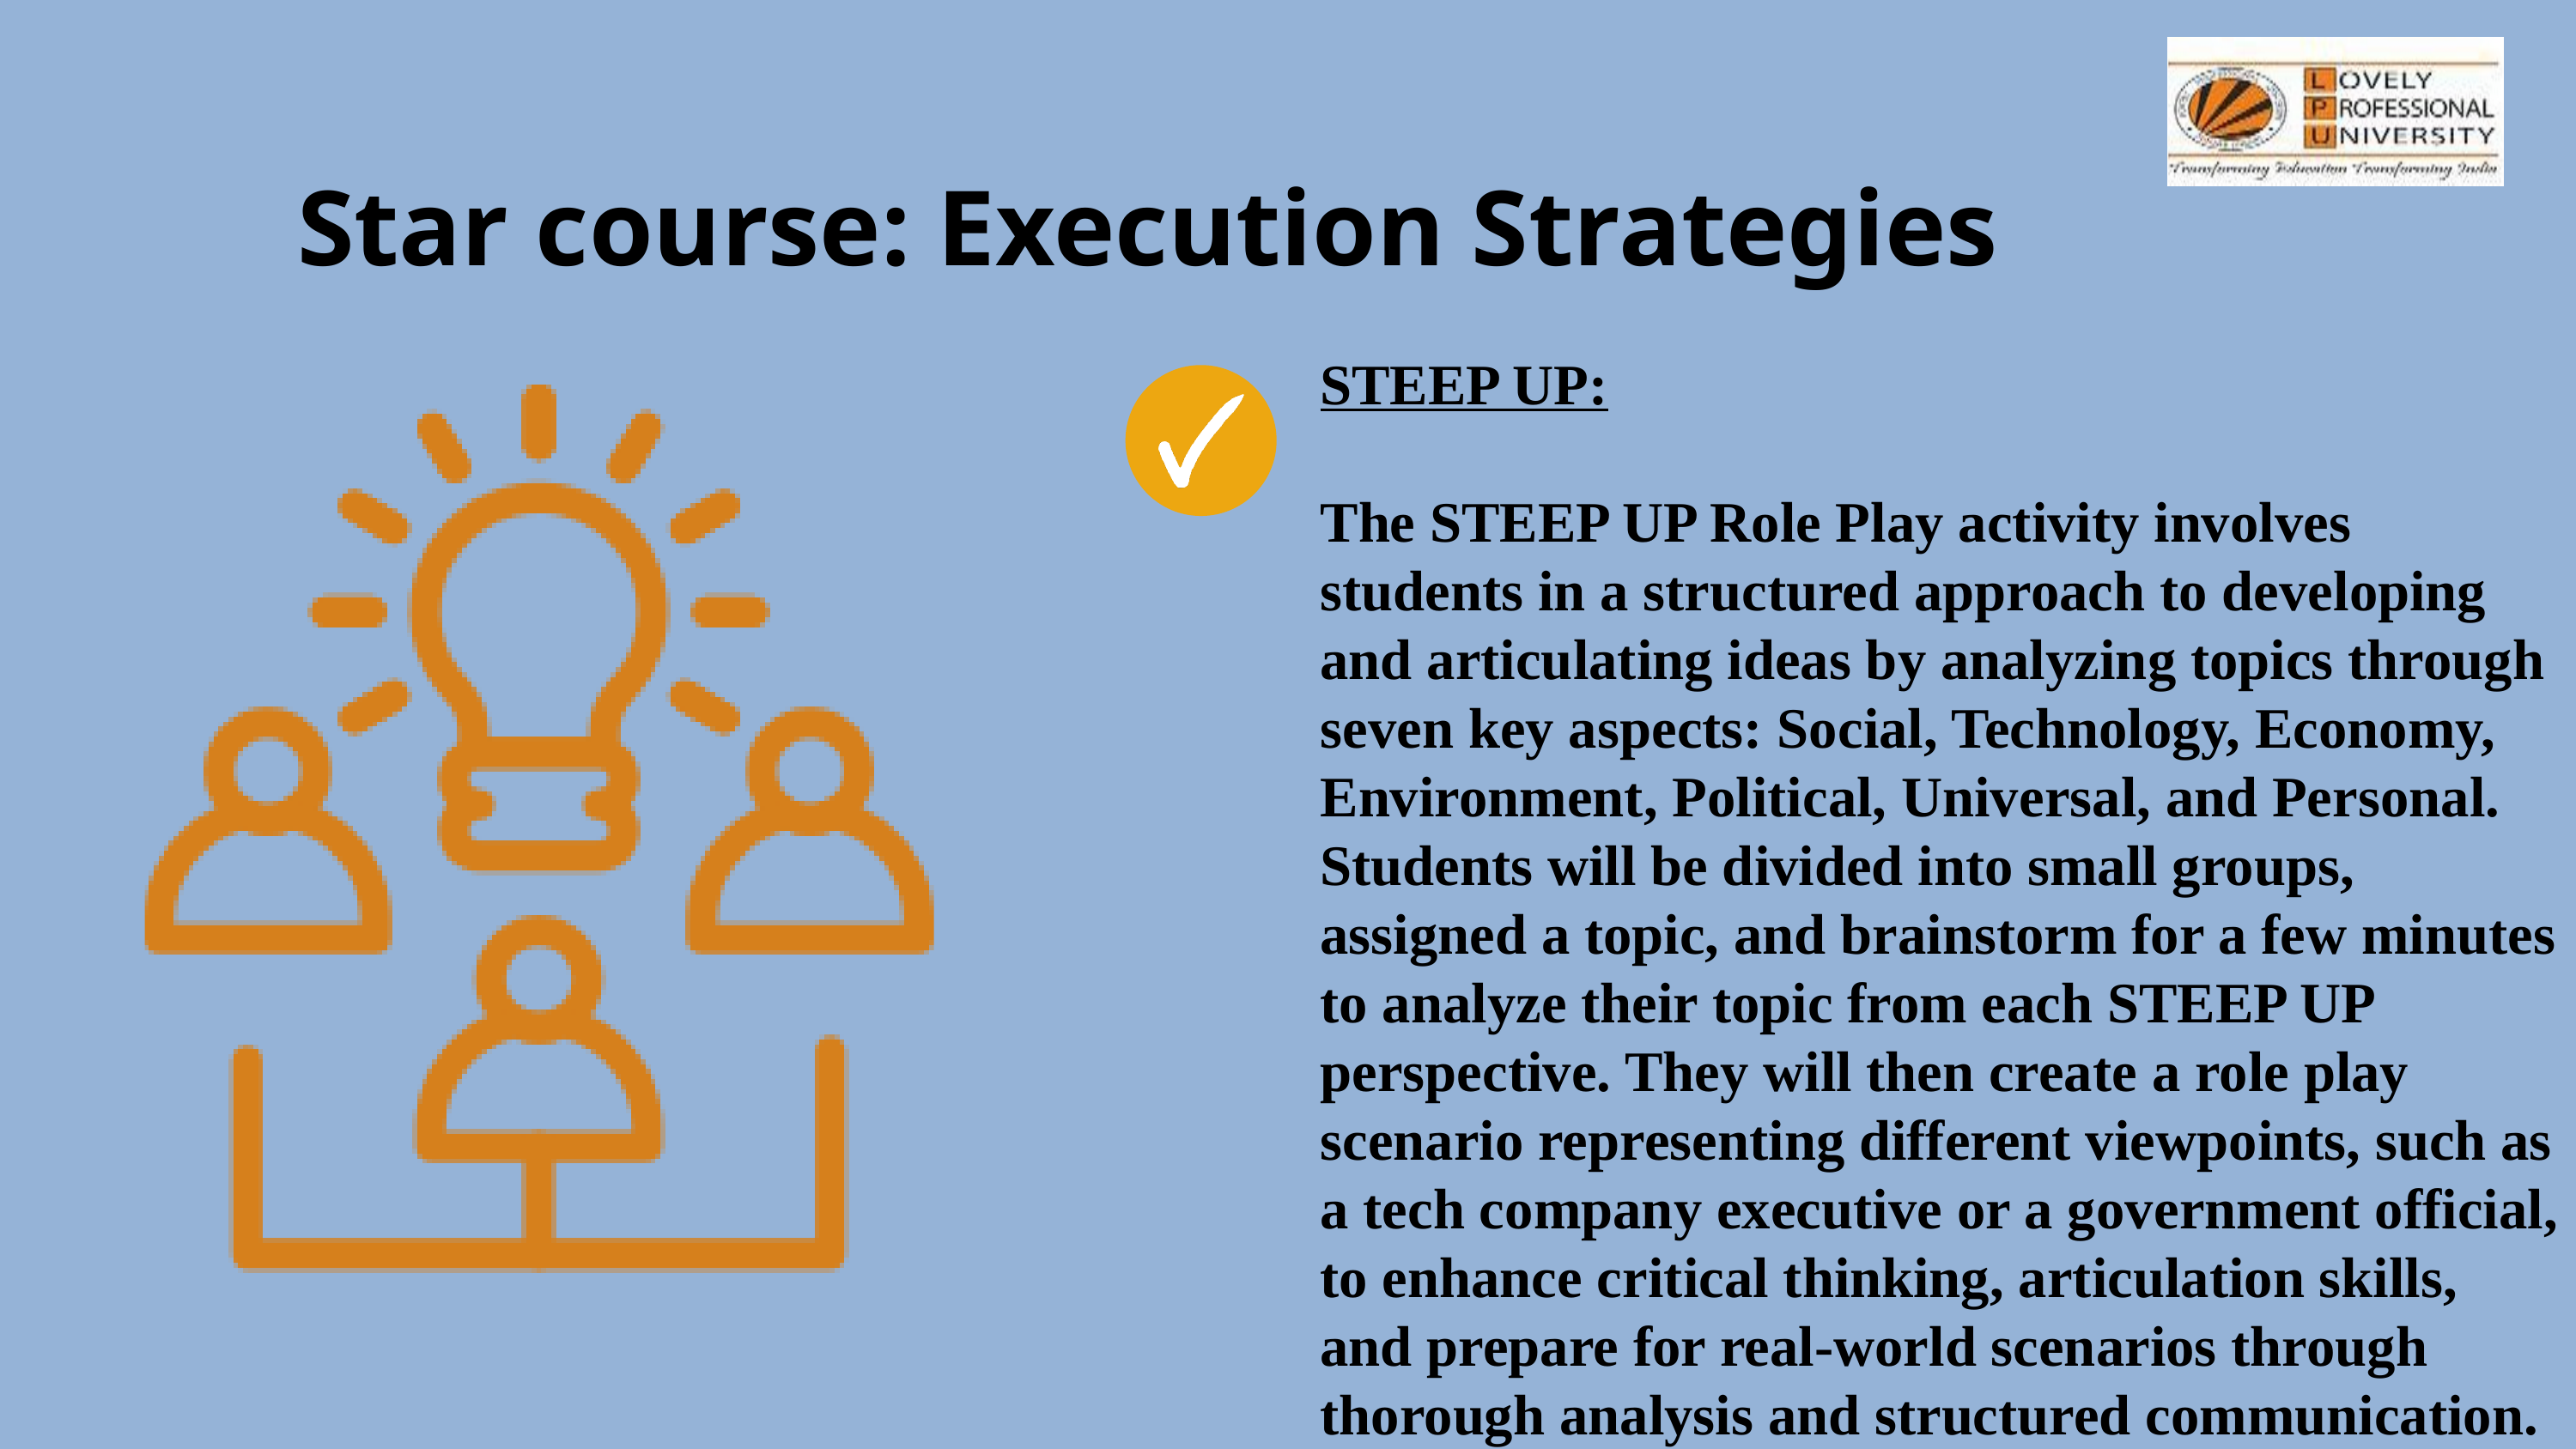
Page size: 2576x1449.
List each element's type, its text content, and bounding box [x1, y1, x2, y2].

text_box STEEP UP: The STEEP UP Role Play activity involves students in a structured approach to developing and articulating ideas by analyzing topics through seven key aspects: Social, Technology, Economy, Environment, Political, Universal, and Personal. Students will be divided into small groups, assigned a topic, and brainstorm for a few minutes to analyze their topic from each STEEP UP perspective. They will then create a role play scenario representing different viewpoints, such as a tech company executive or a government official, to enhance critical thinking, articulation skills, and prepare for real-world scenarios through thorough analysis and structured communication. [1320, 348, 2562, 1446]
text_box [144, 385, 934, 1273]
picture [2167, 37, 2504, 186]
text_box Star course: Execution Strategies [204, 136, 2092, 287]
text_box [1125, 364, 1277, 517]
